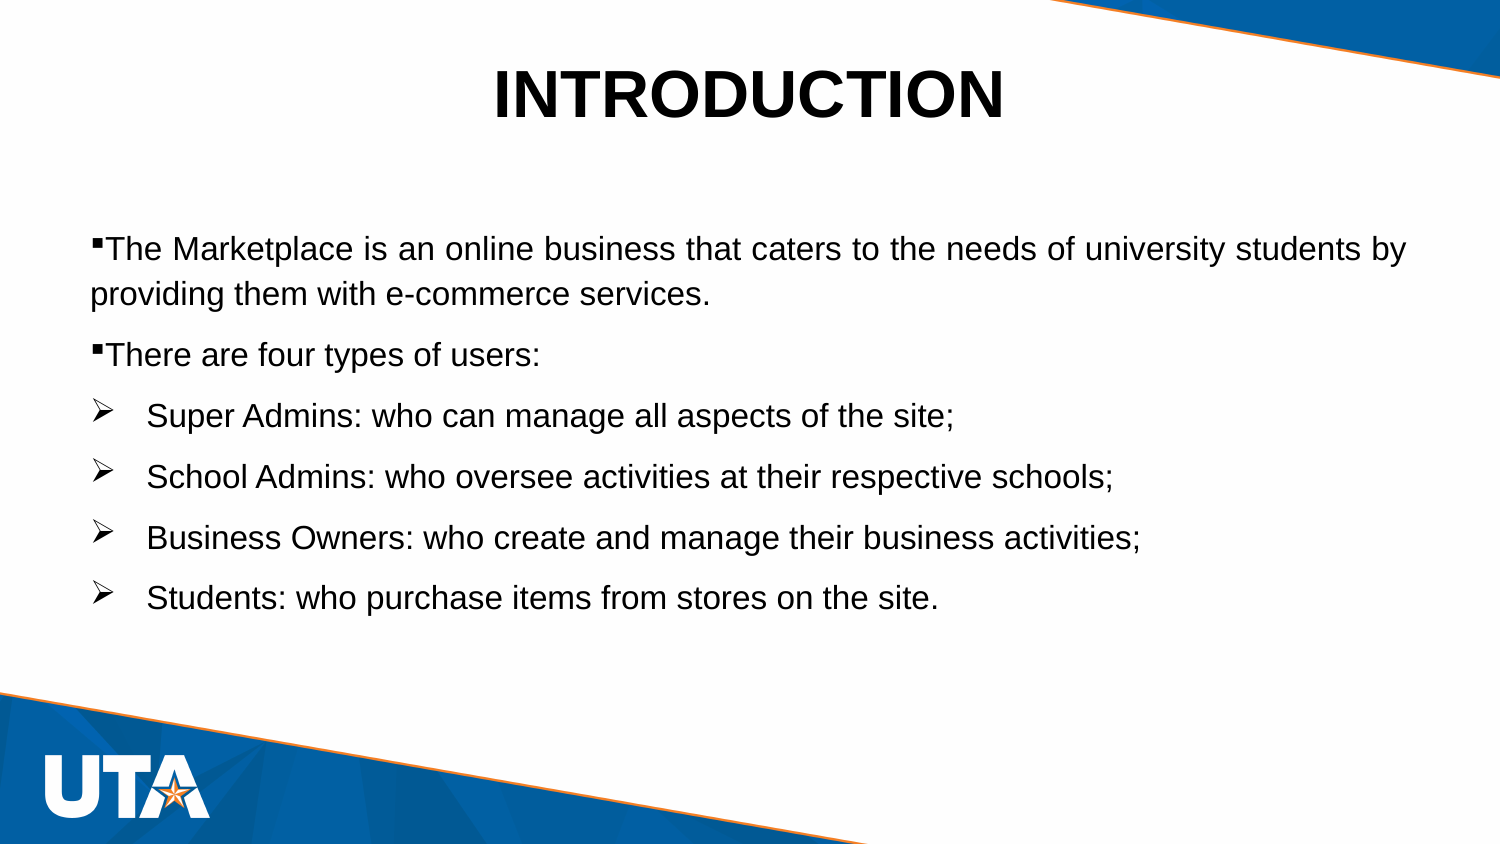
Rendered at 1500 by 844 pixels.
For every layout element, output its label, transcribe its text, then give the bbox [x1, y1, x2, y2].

list The Marketplace is an online business that caters to the needs of university students by providing them with e-commerce services. There are four types of users: Super Admins: who can manage all aspects of the site; School Admins: who oversee activities at their respective schools; Business Owners: who create and manage their business activities; Students: who purchase items from stores on the site. [75, 215, 1425, 724]
picture [0, 0, 1500, 844]
title INTRODUCTION [75, 20, 1425, 161]
